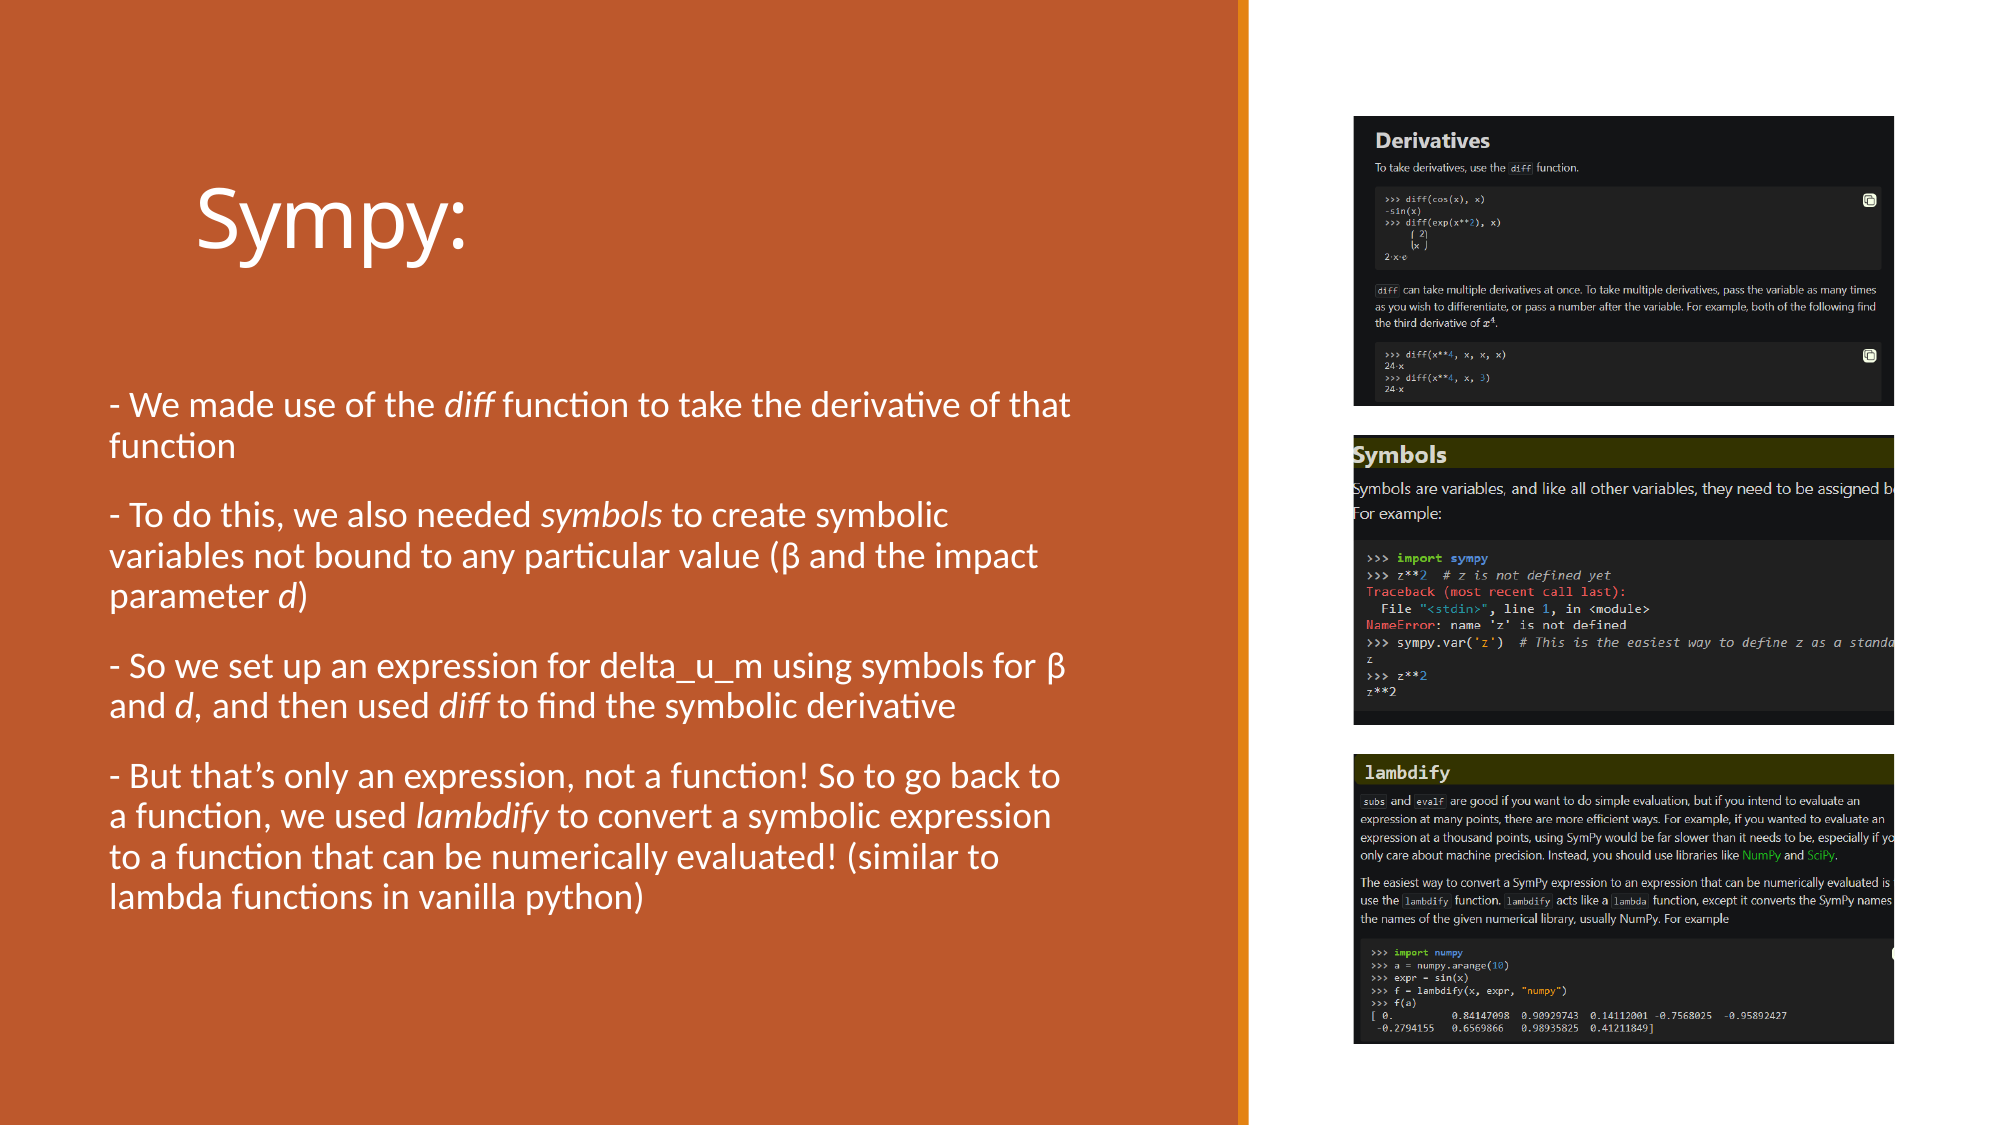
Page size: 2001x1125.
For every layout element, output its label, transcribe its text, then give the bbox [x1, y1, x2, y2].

picture [1353, 754, 1895, 1045]
text_box [1250, 0, 2000, 1125]
text_box [0, 0, 1237, 1125]
list - We made use of the diff function to take the derivative of that function - To do this, we also needed symbols to create symbolic variables not bound to any particular value (β and the impact parameter d) - So we set up an expression for delta_u_m using symbols for β and d, and then used diff to find the symbolic derivative - But that’s only an expression, not a function! So to go back to a function, we used lambdify to convert a symbolic expression to a function that can be numerically evaluated! (similar to lambda functions in vanilla python) [94, 377, 1075, 977]
picture [1353, 435, 1895, 726]
text_box [1237, 0, 1250, 1125]
title Sympy: [180, 0, 1161, 274]
picture [1353, 116, 1895, 407]
